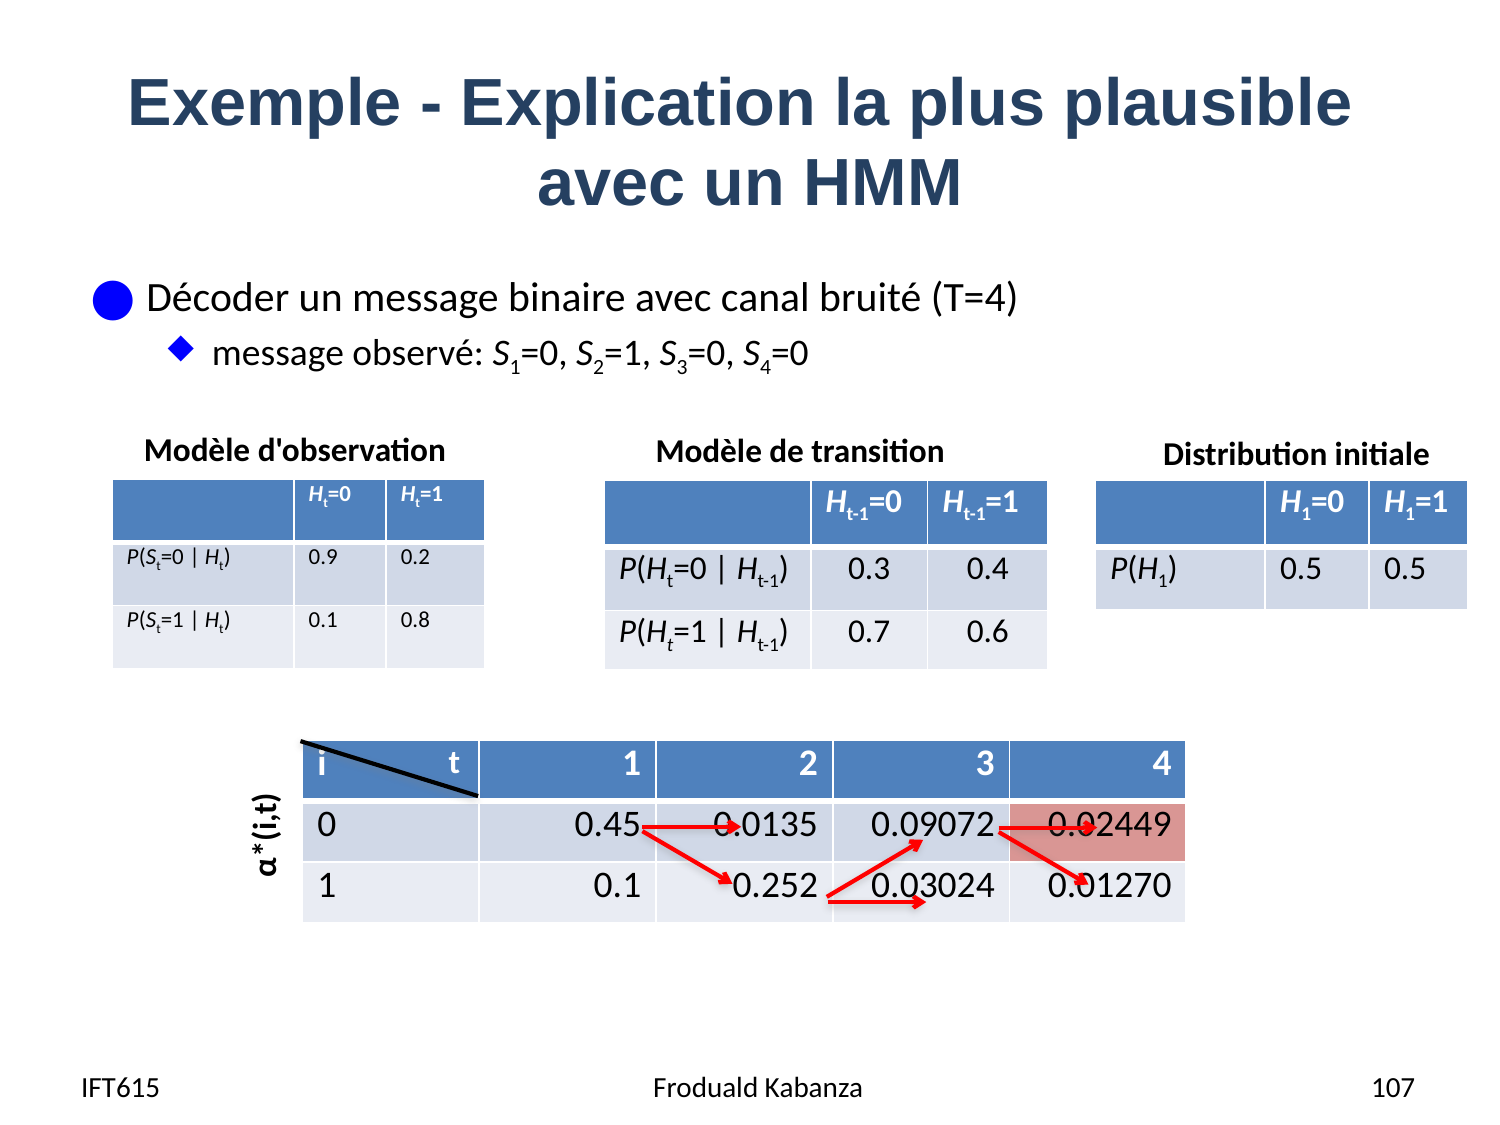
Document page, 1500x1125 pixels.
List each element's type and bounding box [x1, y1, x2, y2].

table_cell [480, 804, 655, 861]
text_box [826, 839, 924, 898]
table_cell [605, 550, 810, 610]
table_header [834, 741, 1009, 798]
table_cell [1096, 550, 1264, 609]
table_header [657, 741, 832, 798]
table_header [605, 481, 810, 544]
table_cell [1010, 863, 1185, 922]
table_cell [657, 804, 832, 861]
text_box [1148, 424, 1500, 480]
table_cell [295, 606, 385, 668]
title [75, 45, 1425, 233]
list [75, 262, 1425, 1005]
table_cell [812, 550, 927, 610]
table_header [812, 481, 927, 544]
table_header [1370, 481, 1467, 544]
table_header [480, 741, 655, 798]
table_cell [387, 606, 484, 668]
text_box [129, 420, 490, 476]
table_header [295, 480, 385, 540]
table_cell [1266, 550, 1368, 609]
table_cell [834, 804, 1009, 861]
table_header [113, 480, 293, 540]
table_cell [303, 804, 478, 861]
table_cell [605, 611, 810, 669]
table_header [1096, 481, 1264, 544]
slide_number [1080, 1056, 1431, 1117]
text_box [300, 732, 479, 797]
table_cell [387, 545, 484, 605]
table_cell [928, 550, 1047, 610]
text_box [640, 421, 1042, 477]
table_cell [834, 863, 1009, 922]
table_cell [295, 545, 385, 605]
table_cell [303, 863, 478, 922]
table_cell [1010, 804, 1185, 861]
table_header [1010, 741, 1185, 798]
table_cell [113, 545, 293, 605]
table_cell [113, 606, 293, 668]
footer [520, 1056, 996, 1117]
text_box [998, 831, 1089, 885]
table_header [387, 480, 484, 540]
table_cell [812, 611, 927, 669]
text_box [235, 745, 290, 892]
slide_number [66, 1056, 356, 1117]
table_header [928, 481, 1047, 544]
table_header [1266, 481, 1368, 544]
text_box [642, 830, 733, 885]
table_cell [657, 863, 832, 922]
table_cell [1370, 550, 1467, 609]
table_cell [480, 863, 655, 922]
table_cell [928, 611, 1047, 669]
